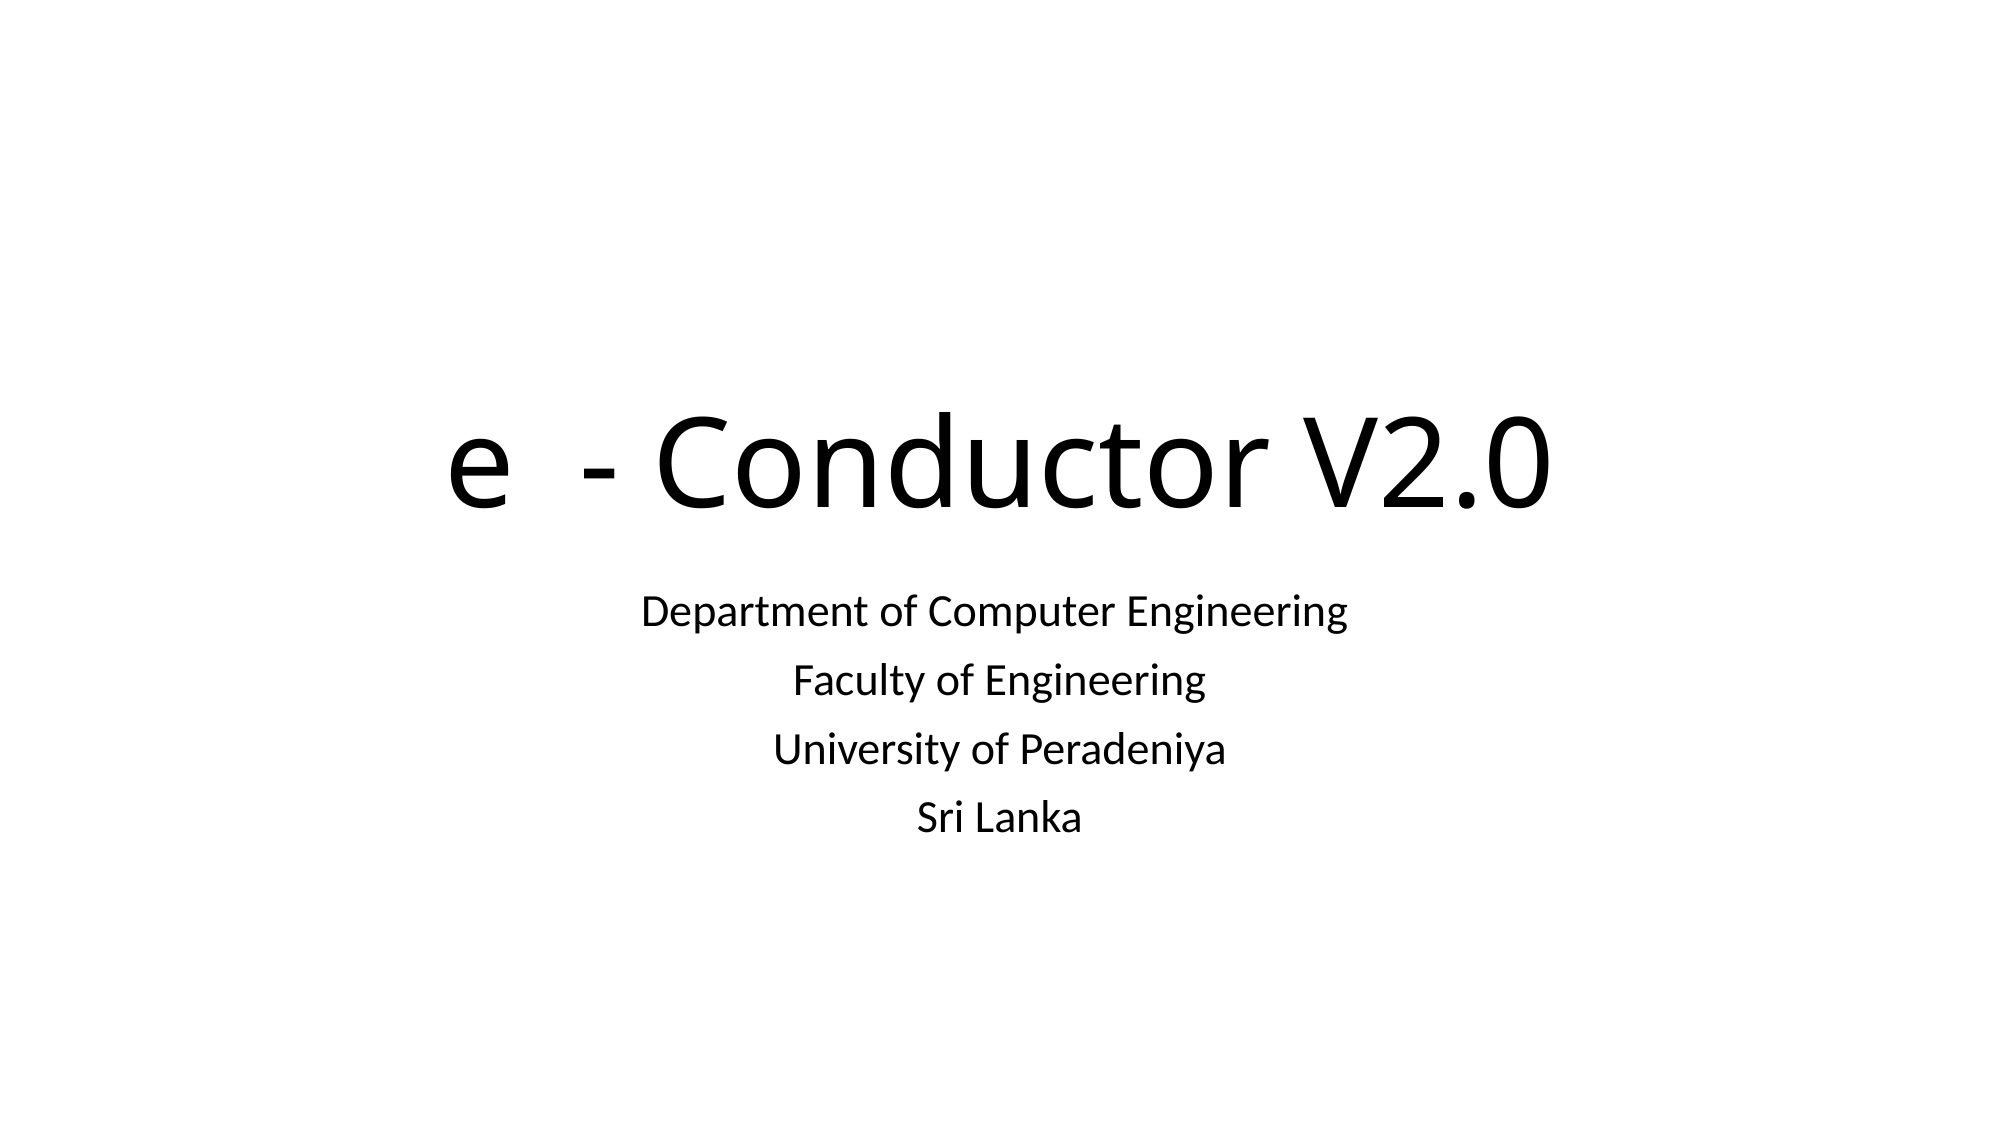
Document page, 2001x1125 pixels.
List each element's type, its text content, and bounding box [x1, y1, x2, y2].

subtitle Department of Computer Engineering Faculty of Engineering University of Peradeniya Sri Lanka [249, 579, 1750, 852]
title e - Conductor V2.0 [249, 149, 1750, 542]
